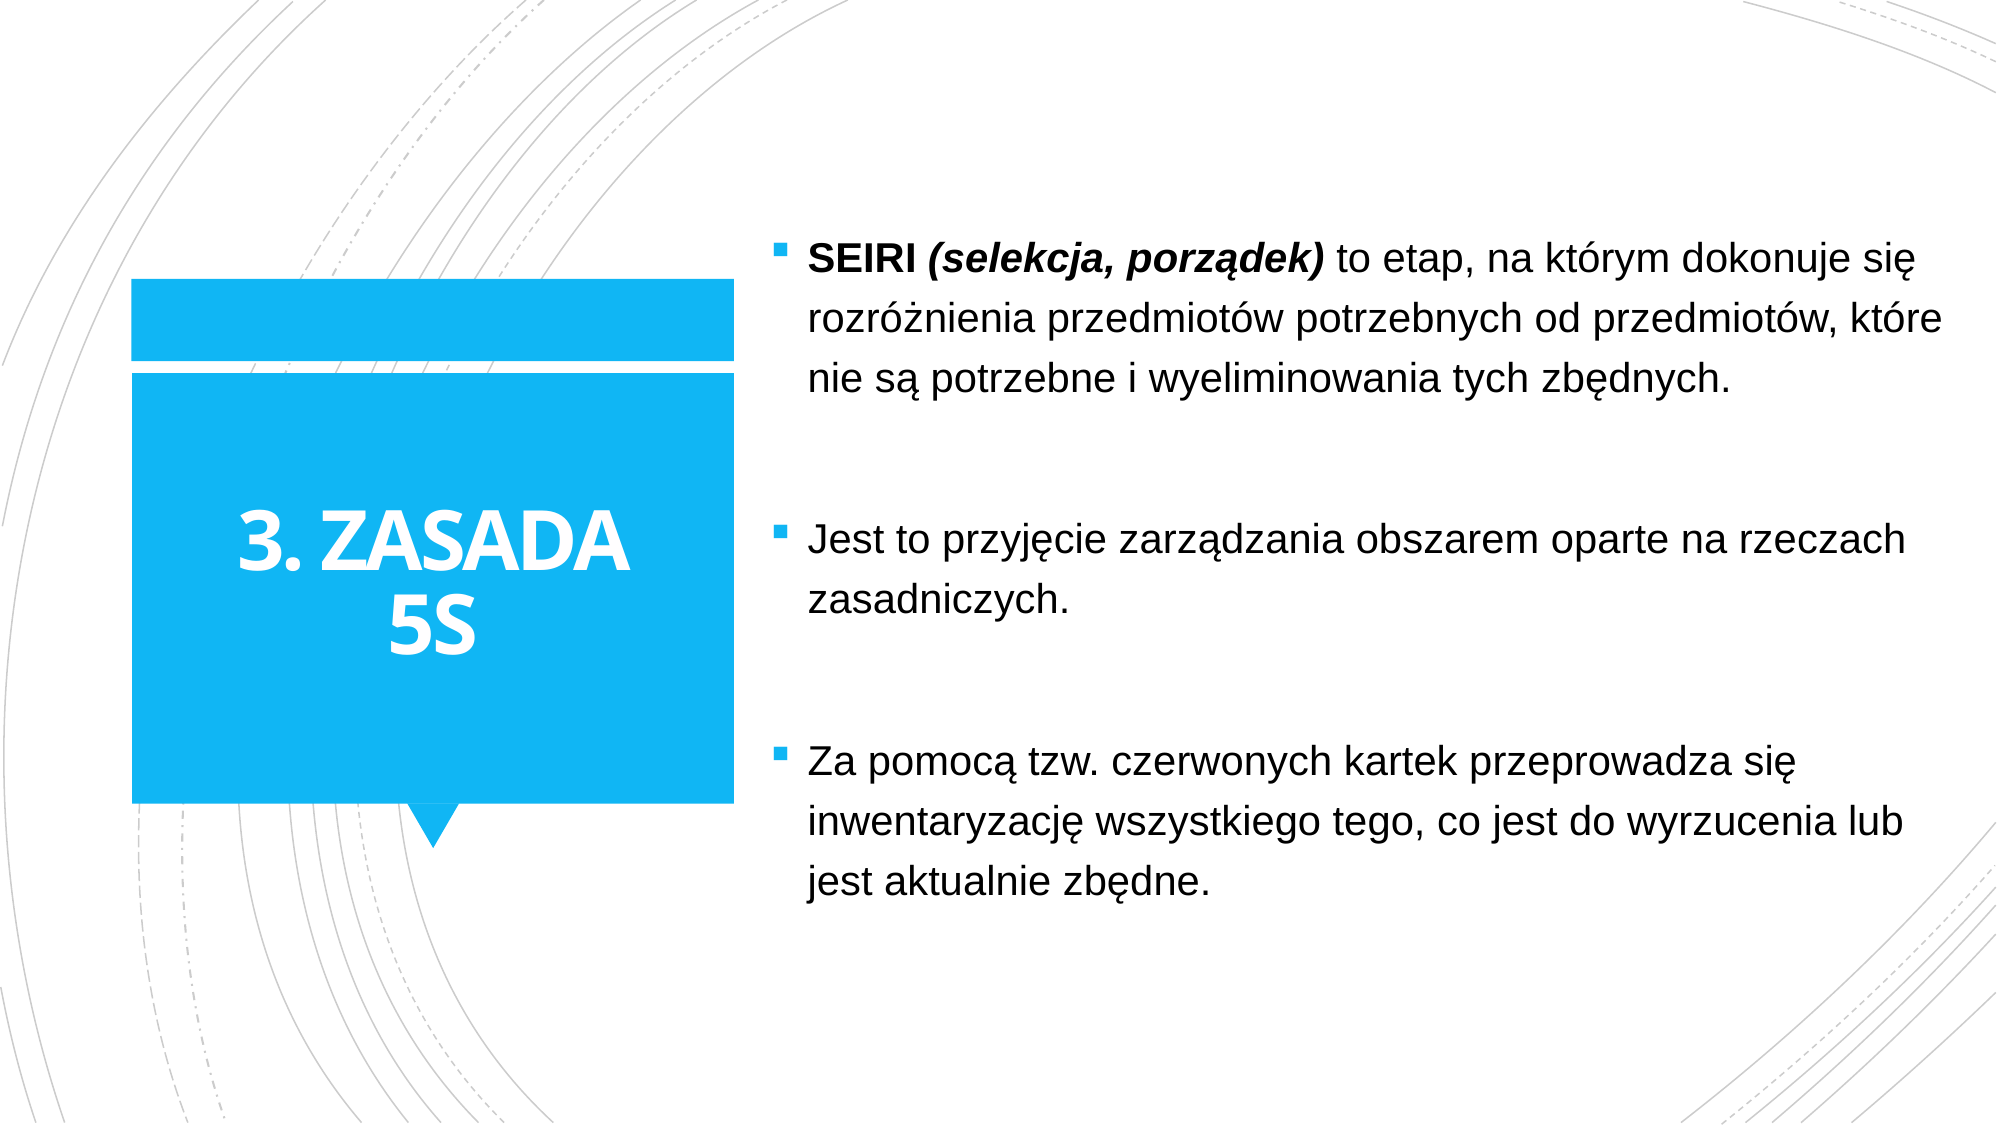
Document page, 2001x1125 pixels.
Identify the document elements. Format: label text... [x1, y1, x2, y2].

title 3. ZASADA 5S [145, 385, 720, 789]
list SEIRI (selekcja, porządek) to etap, na którym dokonuje się rozróżnienia przedmiotów potrzebnych od przedmiotów, które nie są potrzebne i wyeliminowania tych zbędnych. Jest to przyjęcie zarządzania obszarem oparte na rzeczach zasadniczych. Za pomocą tzw. czerwonych kartek przeprowadza się inwentaryzację wszystkiego tego, co jest do wyrzucenia lub jest aktualnie zbędne. [755, 131, 1968, 993]
